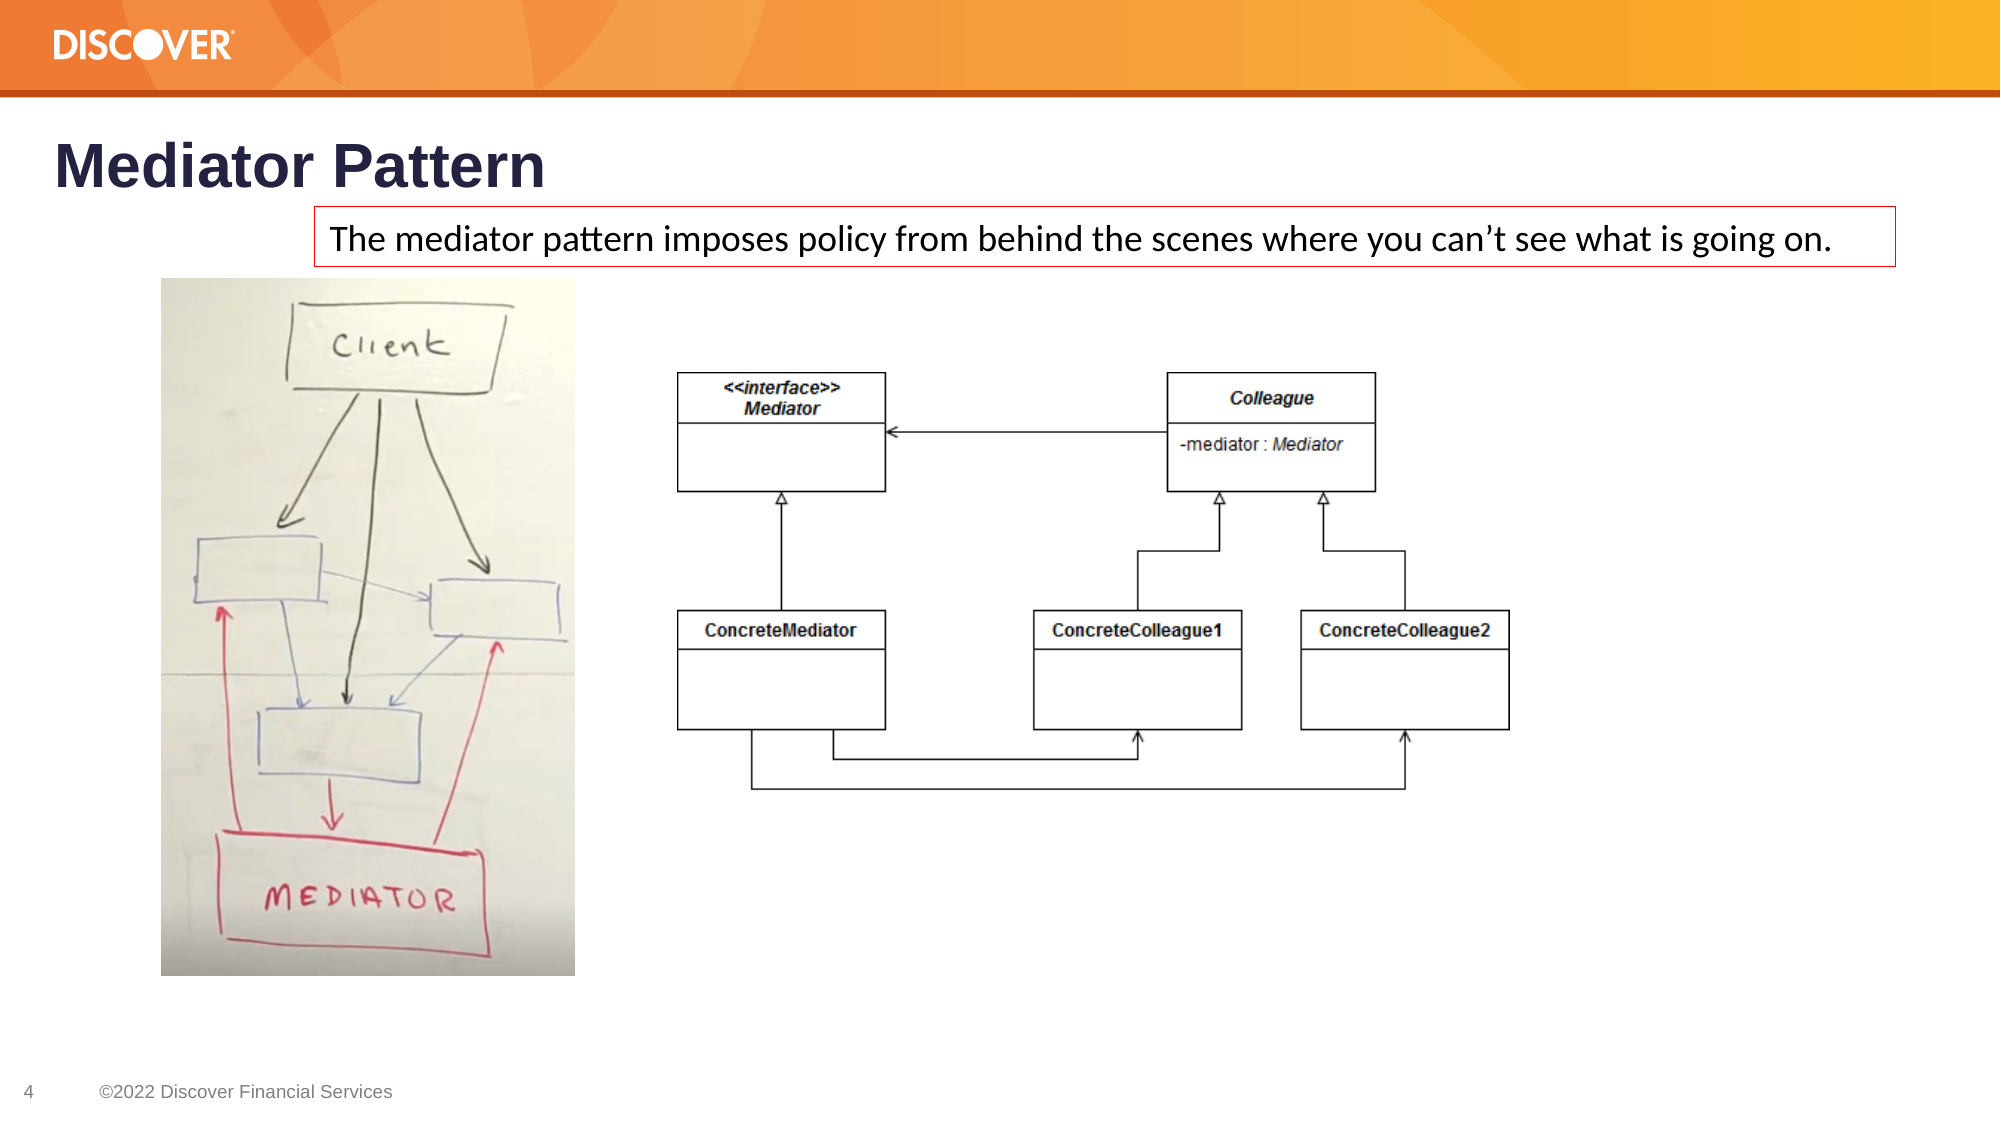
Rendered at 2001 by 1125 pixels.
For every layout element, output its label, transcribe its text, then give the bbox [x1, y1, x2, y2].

picture [0, 0, 1795, 90]
text_box The mediator pattern imposes policy from behind the scenes where you can’t see what is going on. [314, 206, 1896, 267]
picture [677, 372, 1510, 802]
picture [161, 278, 575, 976]
title Mediator Pattern [54, 97, 1945, 225]
